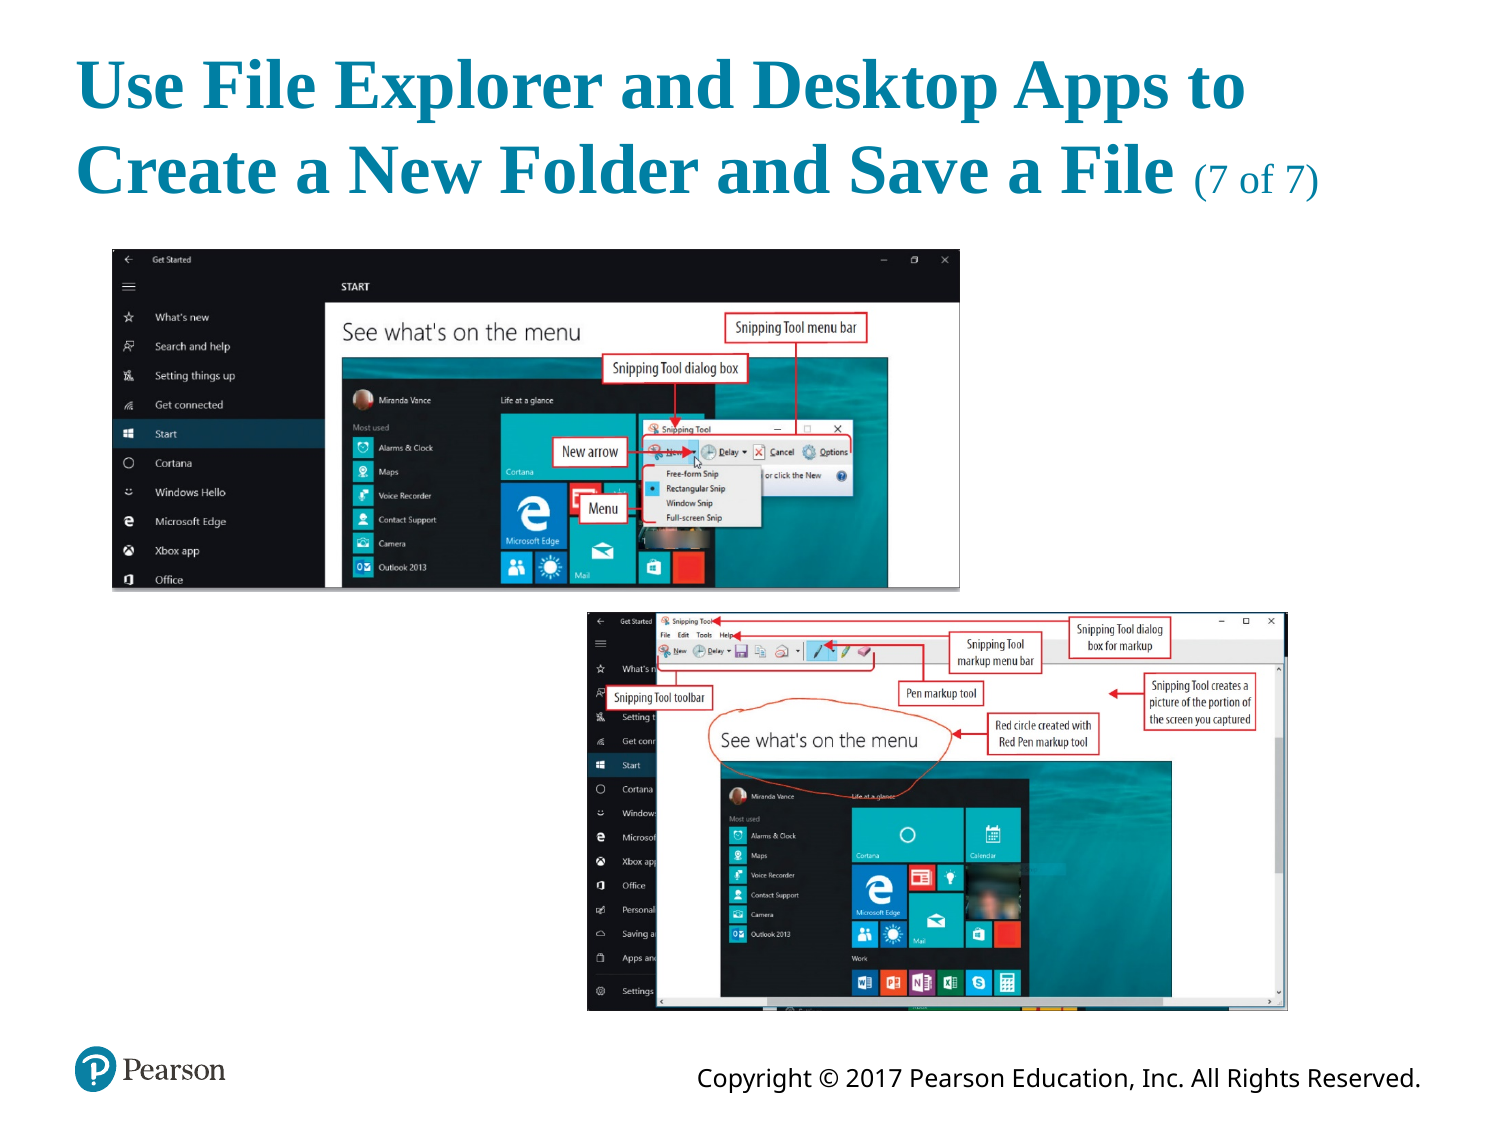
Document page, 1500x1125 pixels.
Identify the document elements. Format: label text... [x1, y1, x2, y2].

picture [112, 249, 960, 592]
title Use File Explorer and Desktop Apps to Create a New Folder and Save a File (7 of 7) [75, 37, 1425, 213]
picture [587, 612, 1288, 1012]
